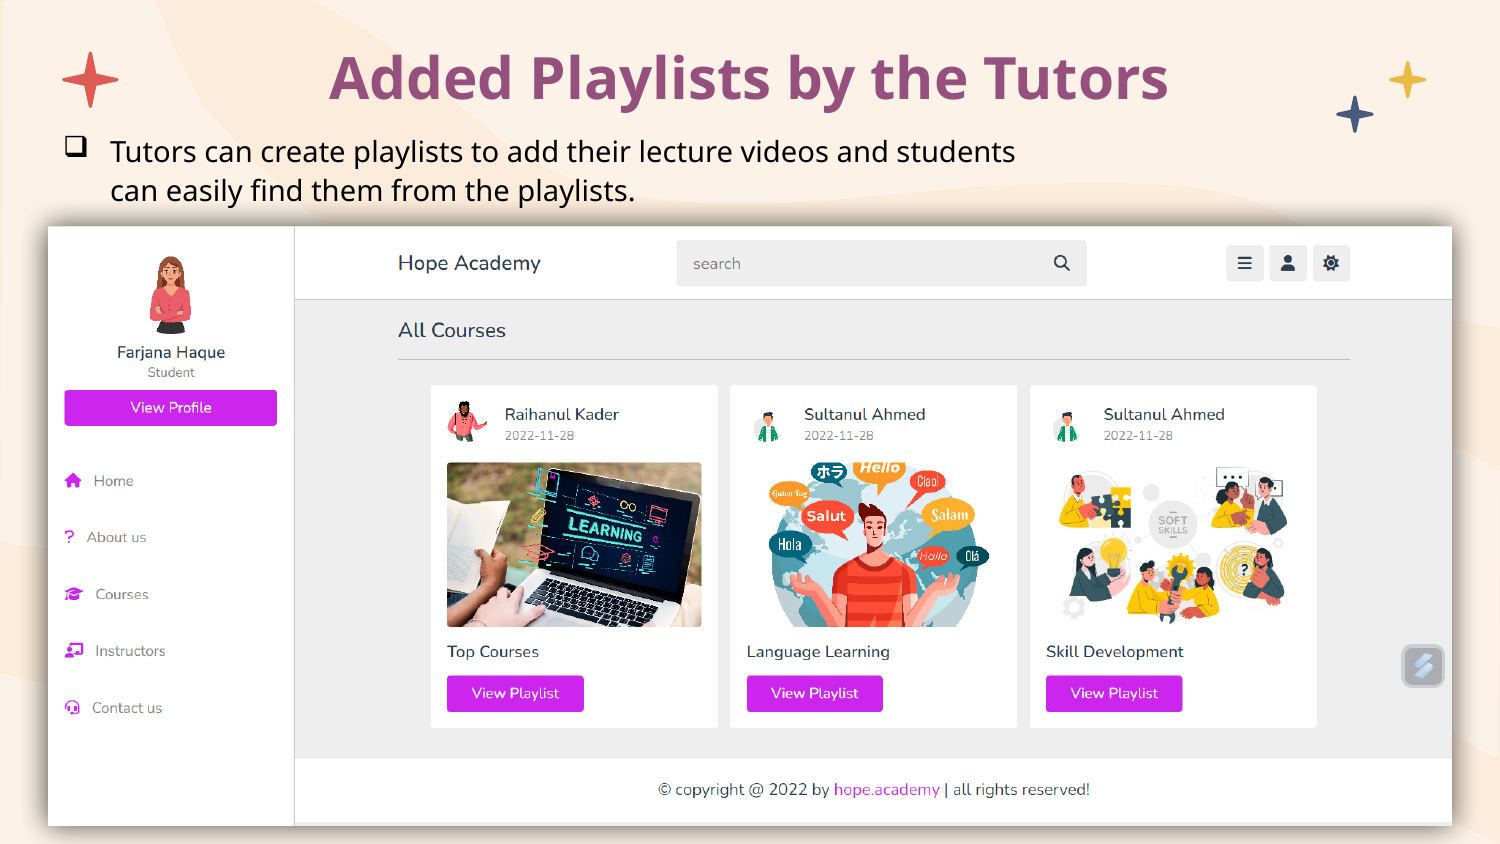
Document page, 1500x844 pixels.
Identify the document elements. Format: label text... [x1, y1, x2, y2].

picture [47, 226, 1453, 826]
table_header Added Playlists by the Tutors [250, 30, 1250, 124]
table_header Tutors can create playlists to add their lecture videos and students can easily find them from the playlists. [48, 123, 1048, 218]
